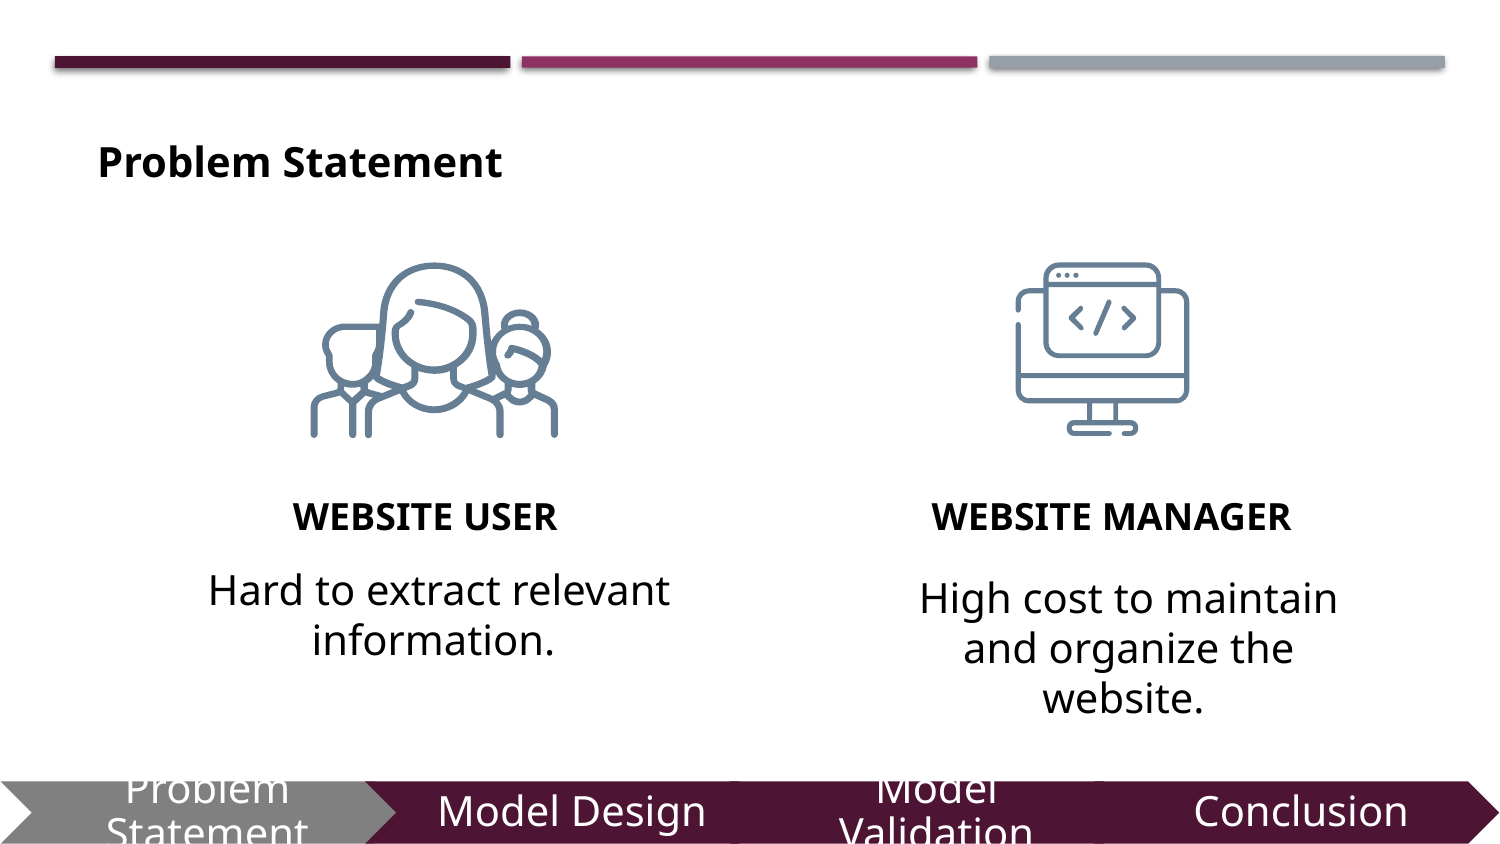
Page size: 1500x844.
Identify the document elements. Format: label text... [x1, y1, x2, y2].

text_box WEBSITE MANAGER [916, 485, 1307, 546]
text_box Hard to extract relevant information. [169, 506, 709, 672]
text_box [1015, 261, 1190, 437]
text_box Problem Statement [82, 128, 642, 194]
text_box [310, 262, 558, 439]
text_box WEBSITE USER [278, 485, 573, 546]
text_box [0, 780, 1500, 844]
text_box High cost to maintain and organize the website. [893, 514, 1364, 779]
